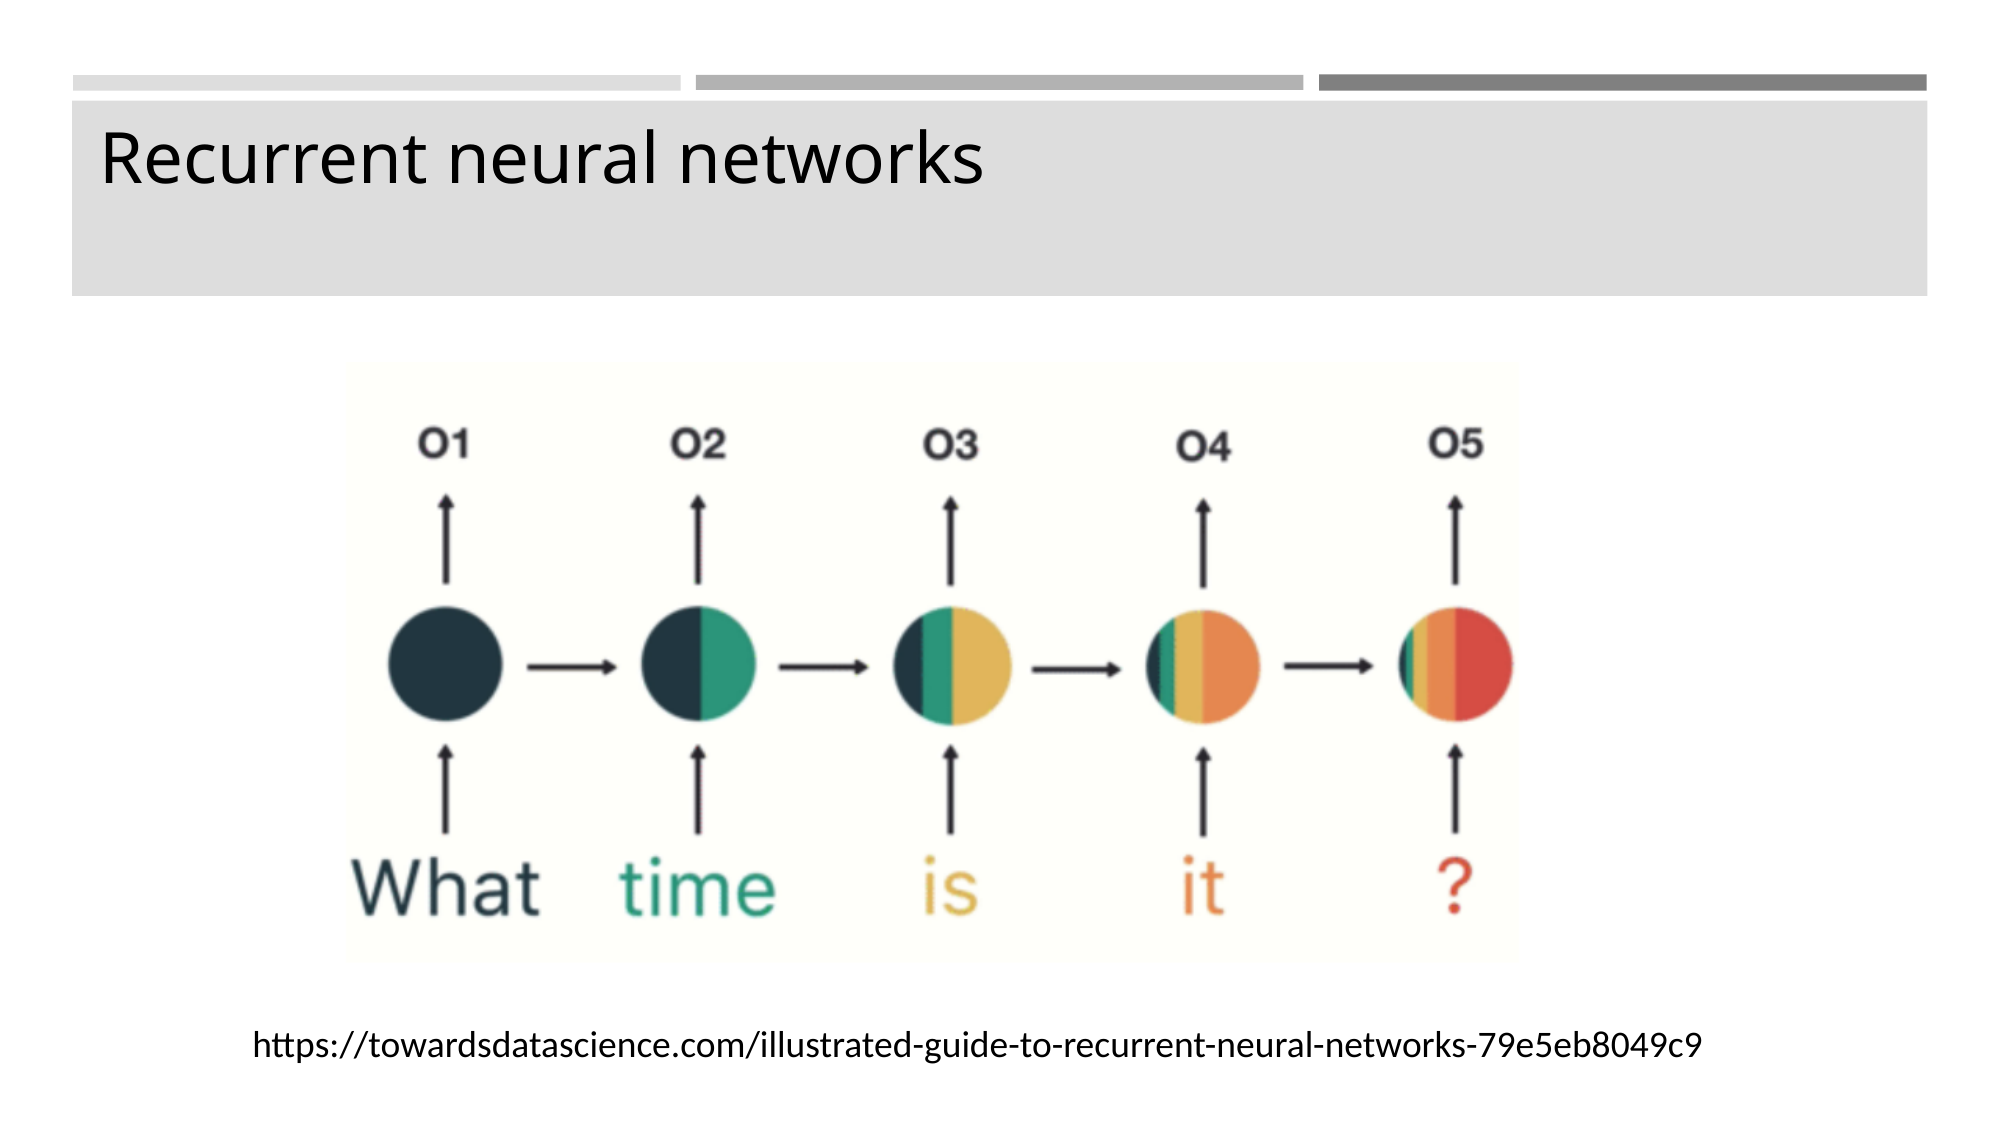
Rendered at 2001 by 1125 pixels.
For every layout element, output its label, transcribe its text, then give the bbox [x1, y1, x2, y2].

text_box Recurrent neural networks [99, 112, 1698, 198]
text_box https://towardsdatascience.com/illustrated-guide-to-recurrent-neural-networks-79e5eb8049c9 [237, 1012, 1813, 1073]
picture [237, 362, 1724, 1013]
